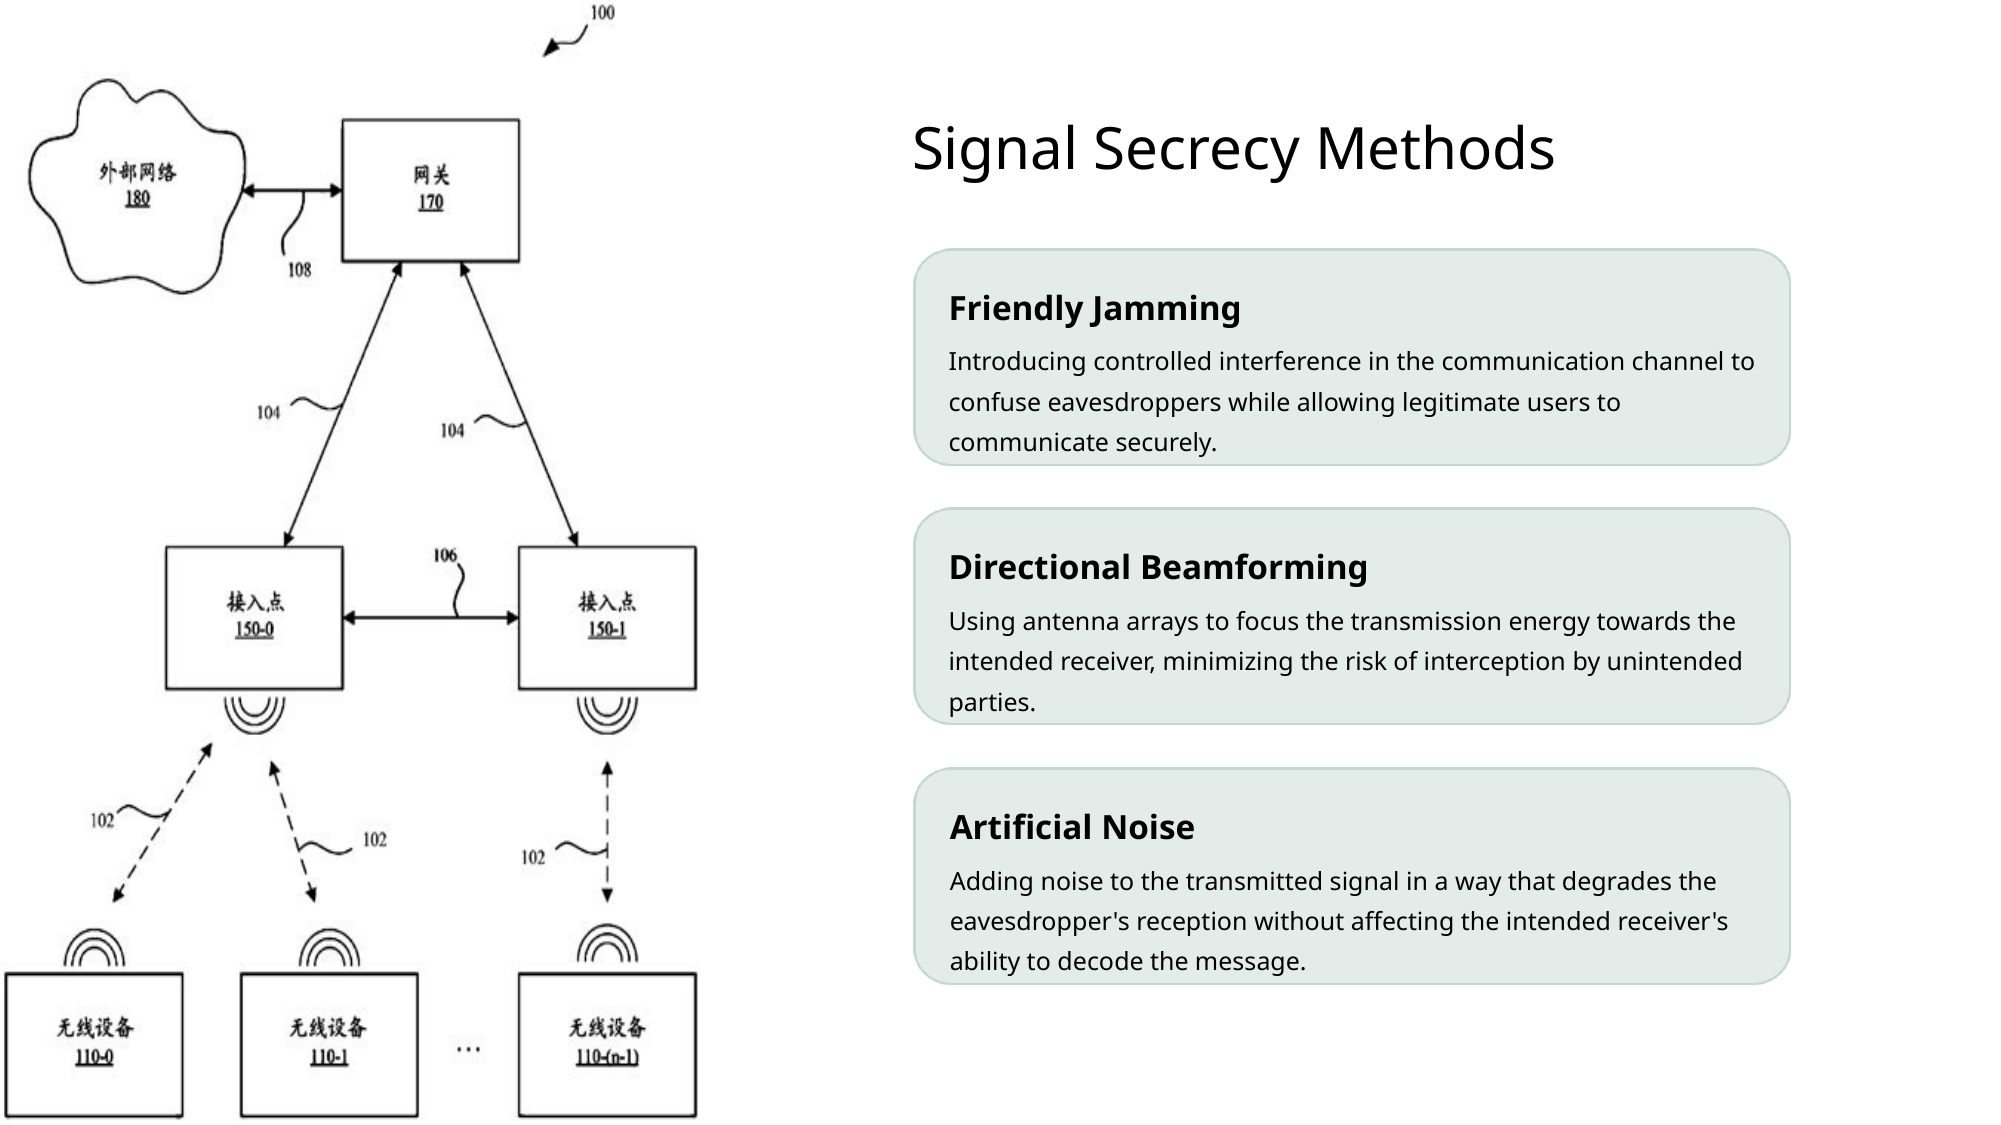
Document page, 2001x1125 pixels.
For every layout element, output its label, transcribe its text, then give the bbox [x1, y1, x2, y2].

picture [913, 248, 1791, 466]
picture [913, 507, 1791, 725]
picture [913, 767, 1791, 985]
title Signal Secrecy Methods [897, 111, 1897, 180]
picture [0, 0, 702, 1125]
